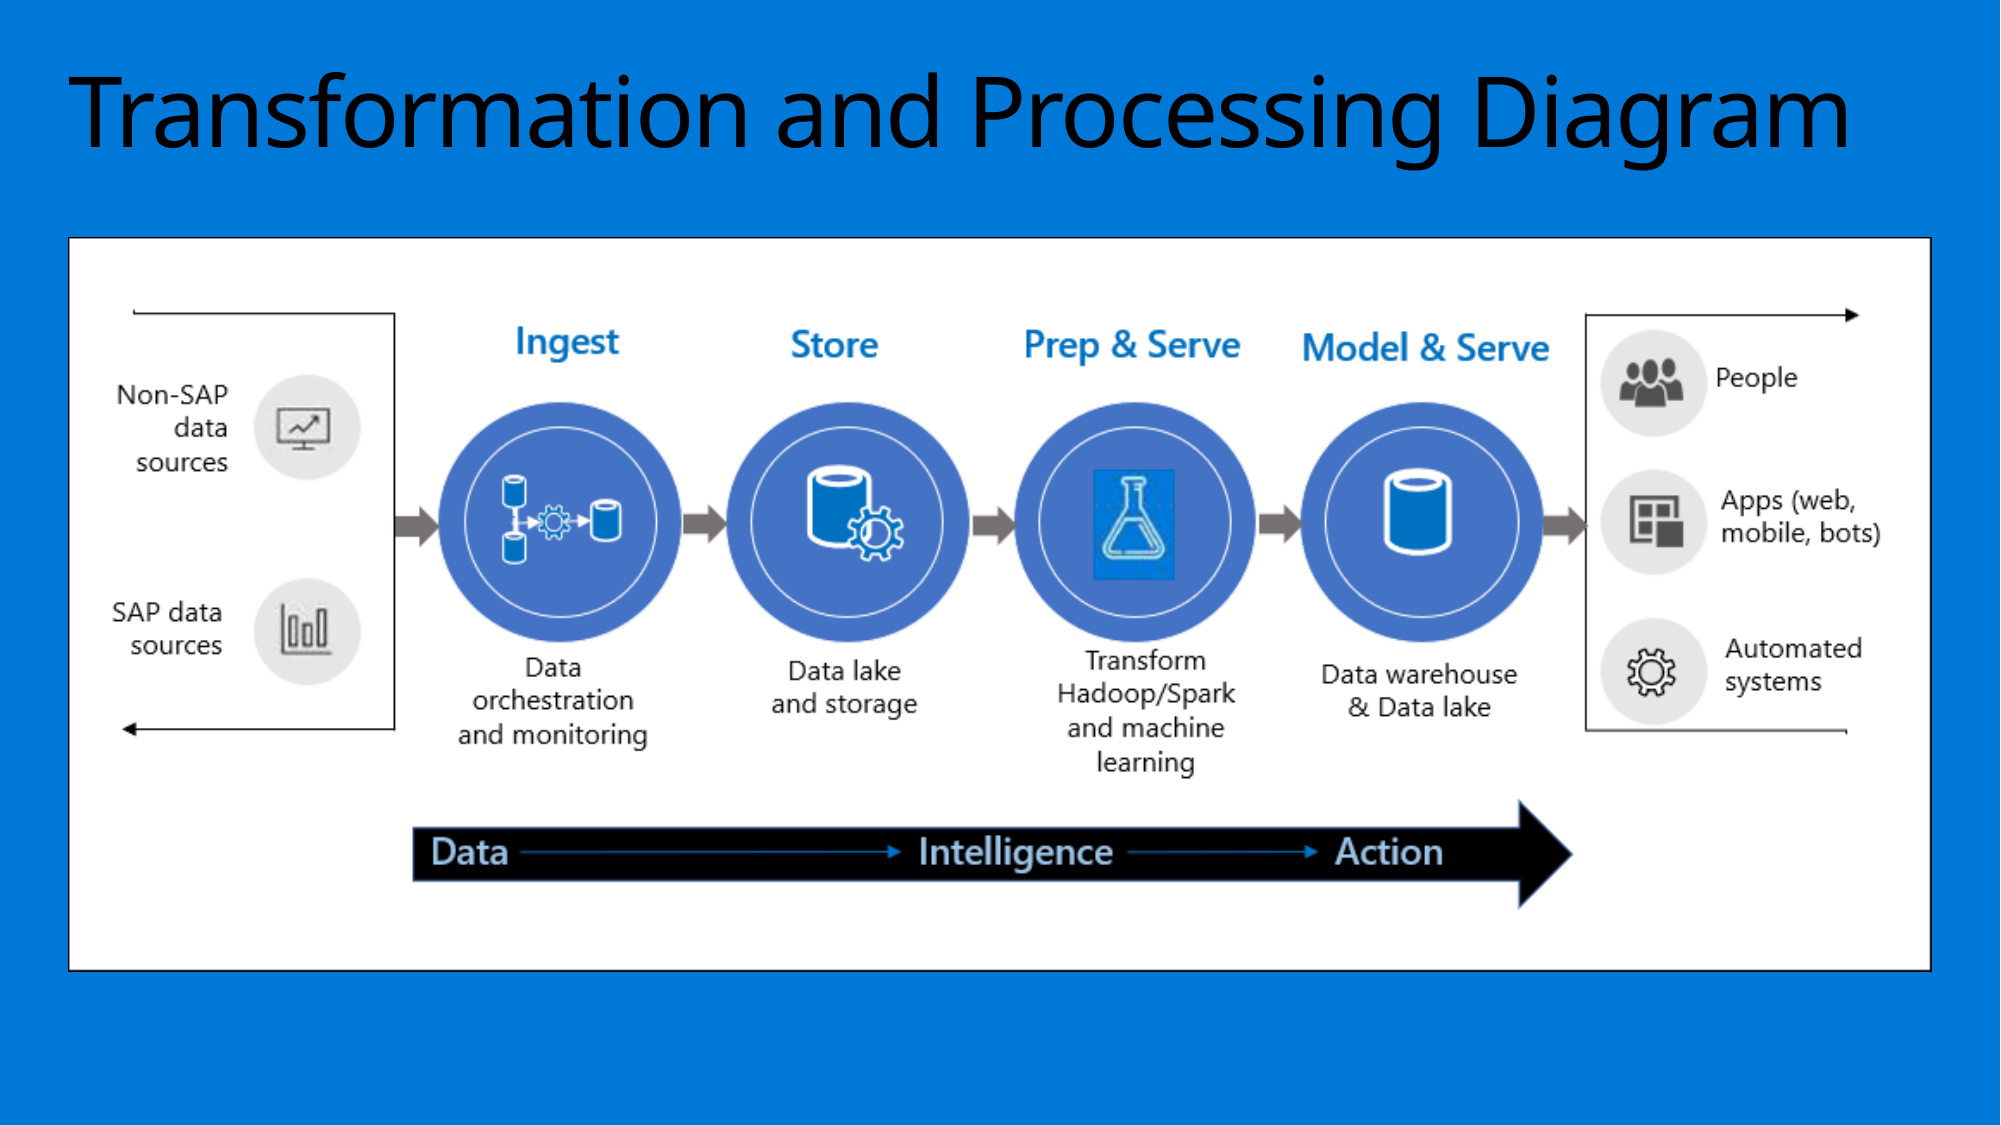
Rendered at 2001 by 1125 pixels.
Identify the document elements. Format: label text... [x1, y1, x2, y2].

title Transformation and Processing Diagram [44, 47, 1957, 196]
picture [68, 236, 1932, 972]
